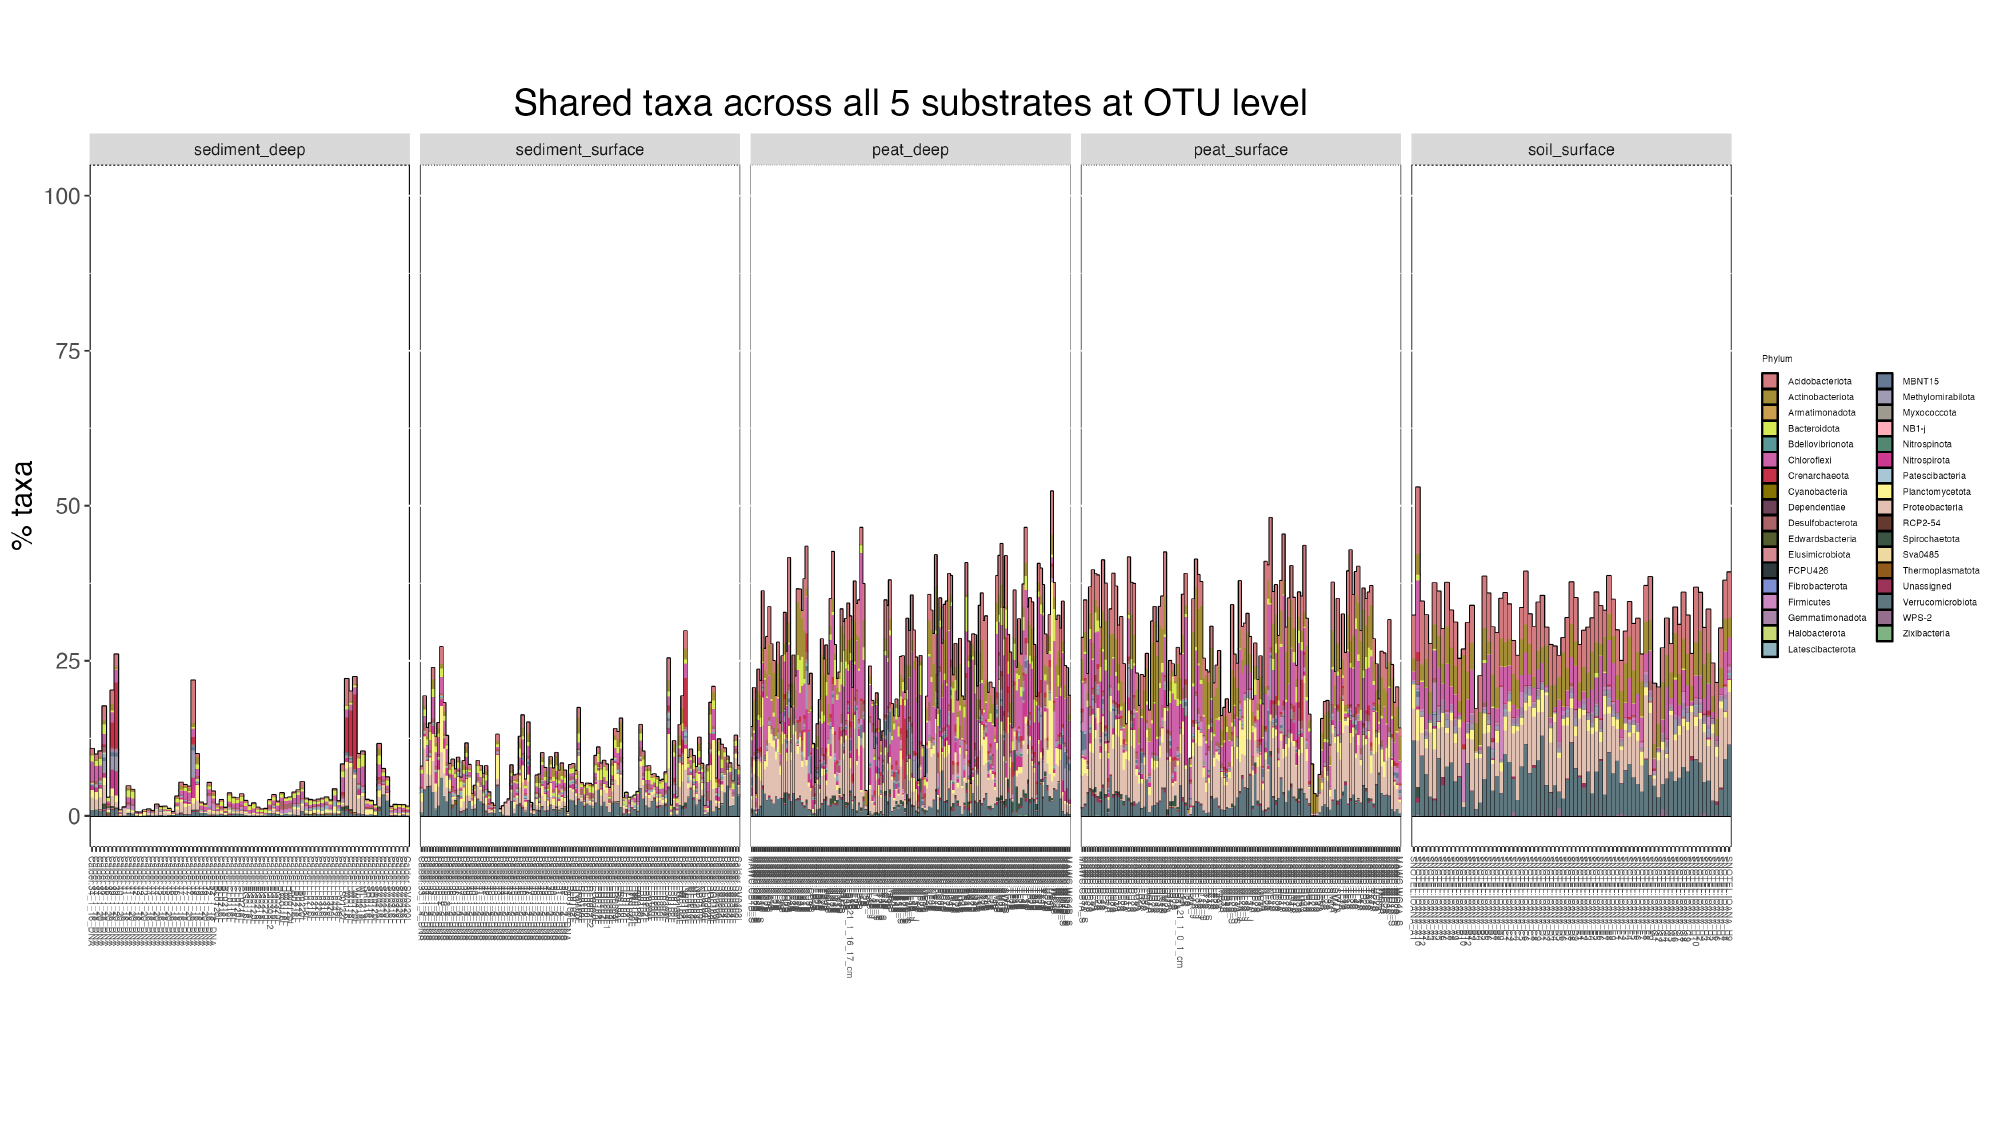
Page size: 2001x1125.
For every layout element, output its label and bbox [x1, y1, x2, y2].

picture [0, 78, 2000, 1013]
